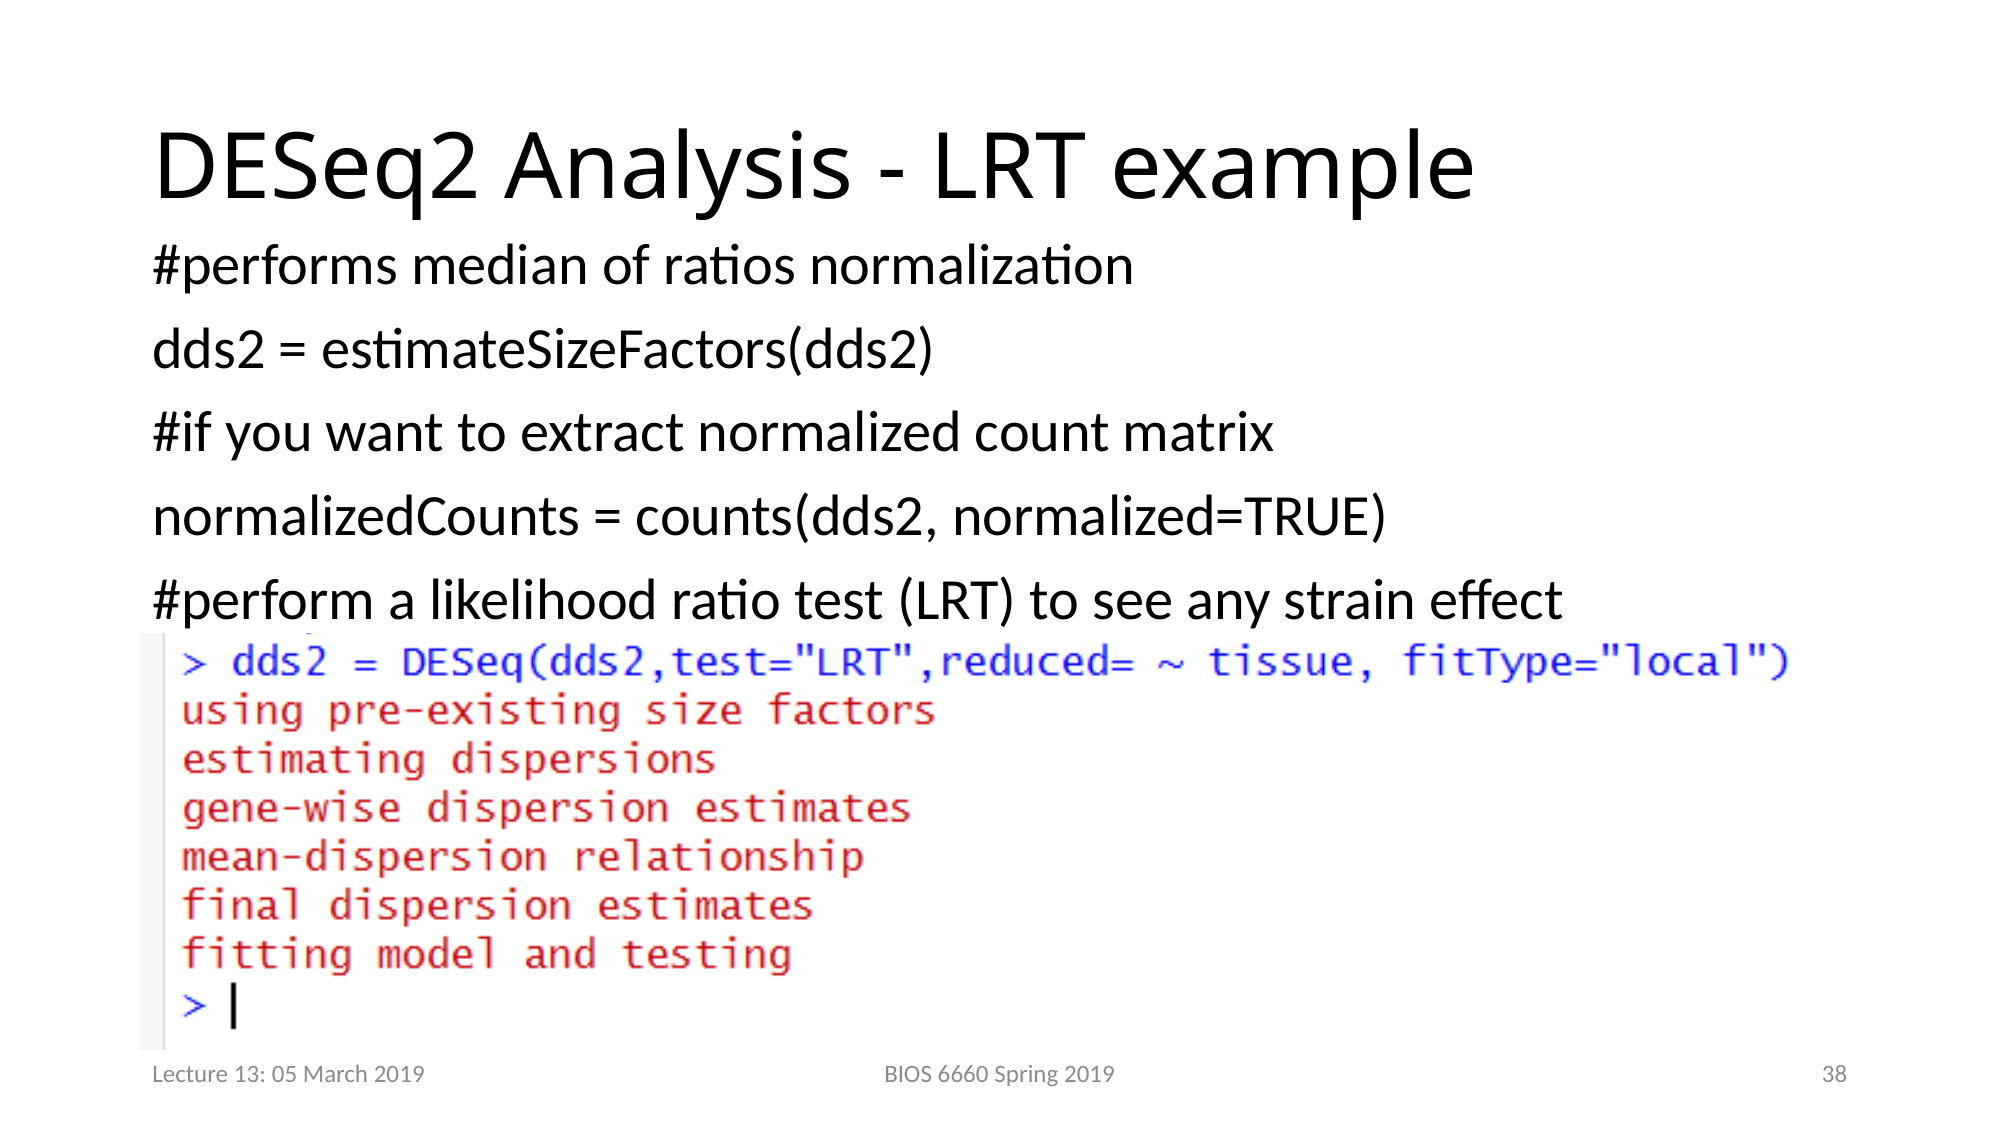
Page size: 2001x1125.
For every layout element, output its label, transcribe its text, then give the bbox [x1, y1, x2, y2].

title DESeq2 Analysis - LRT example [137, 59, 1863, 226]
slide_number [137, 1042, 588, 1103]
picture [139, 633, 1826, 1050]
list #performs median of ratios normalization dds2 = estimateSizeFactors(dds2) #if you want to extract normalized count matrix normalizedCounts = counts(dds2, normalized=TRUE) #perform a likelihood ratio test (LRT) to see any strain effect [137, 226, 1863, 941]
footer BIOS 6660 Spring 2019 [662, 1050, 1338, 1103]
slide_number 38 [1412, 1042, 1863, 1103]
